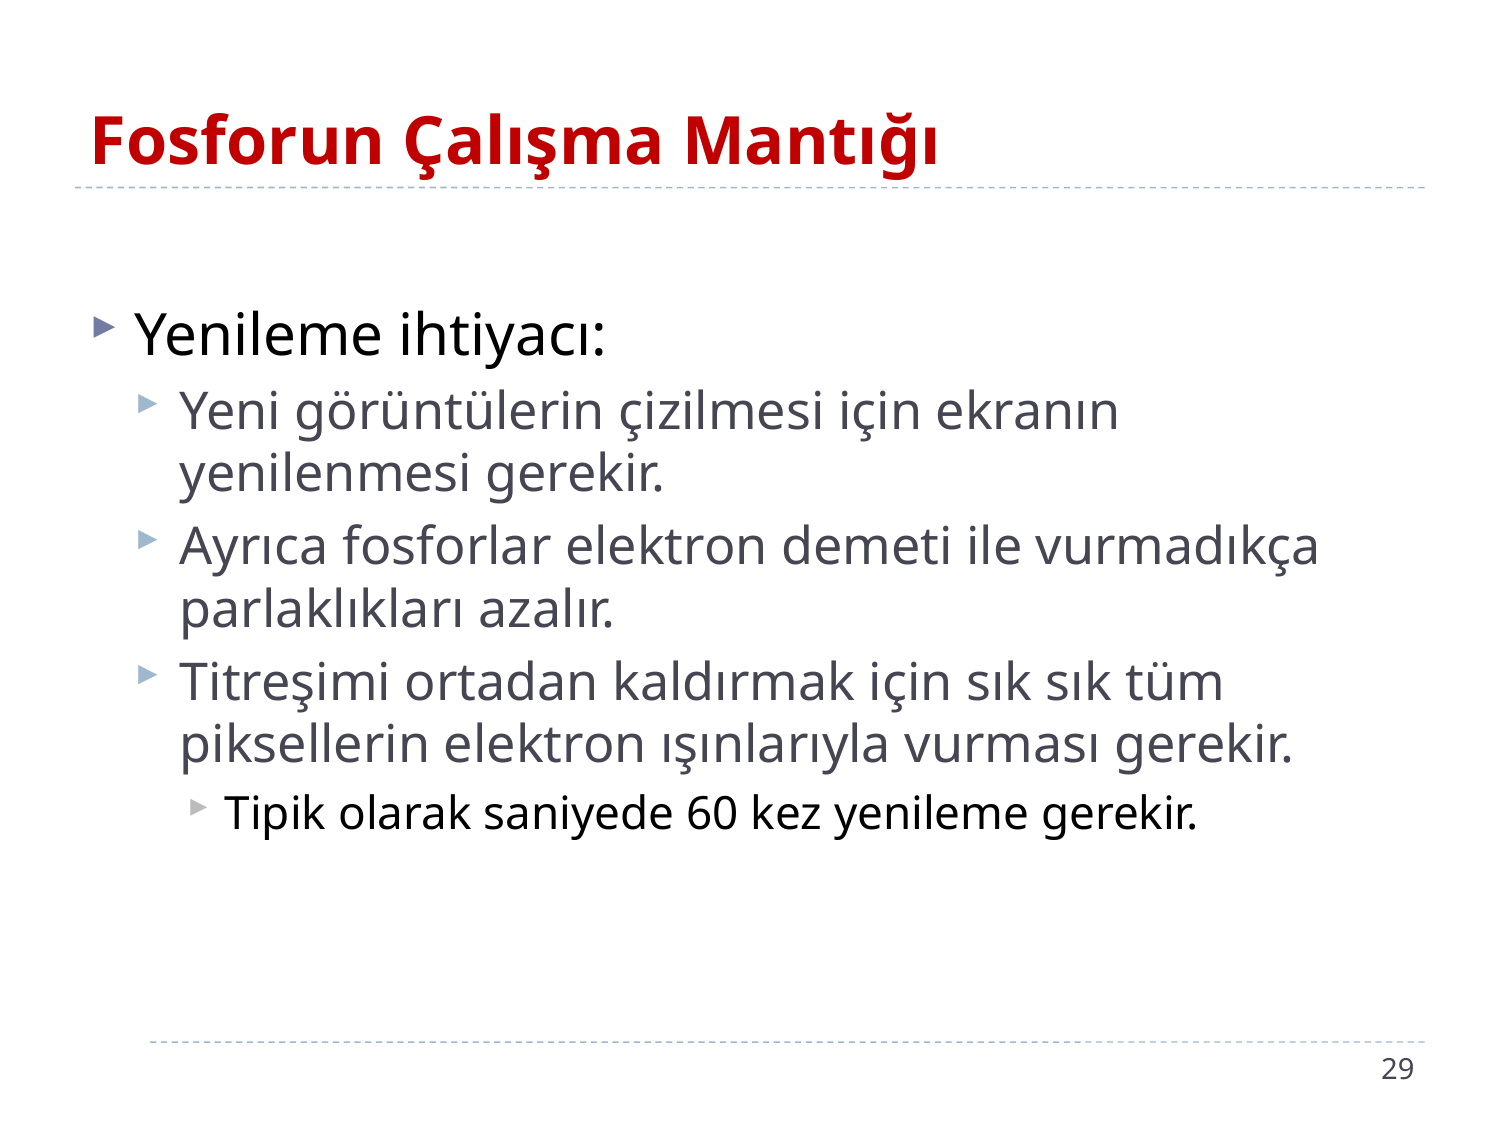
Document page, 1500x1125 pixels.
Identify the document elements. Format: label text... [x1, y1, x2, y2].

list Yenileme ihtiyacı: Yeni görüntülerin çizilmesi için ekranın yenilenmesi gerekir. Ayrıca fosforlar elektron demeti ile vurmadıkça parlaklıkları azalır. Titreşimi ortadan kaldırmak için sık sık tüm piksellerin elektron ışınlarıyla vurması gerekir. Tipik olarak saniyede 60 kez yenileme gerekir. [75, 289, 1338, 1027]
slide_number 29 [1080, 1042, 1430, 1103]
title Fosforun Çalışma Mantığı [75, 37, 1317, 238]
